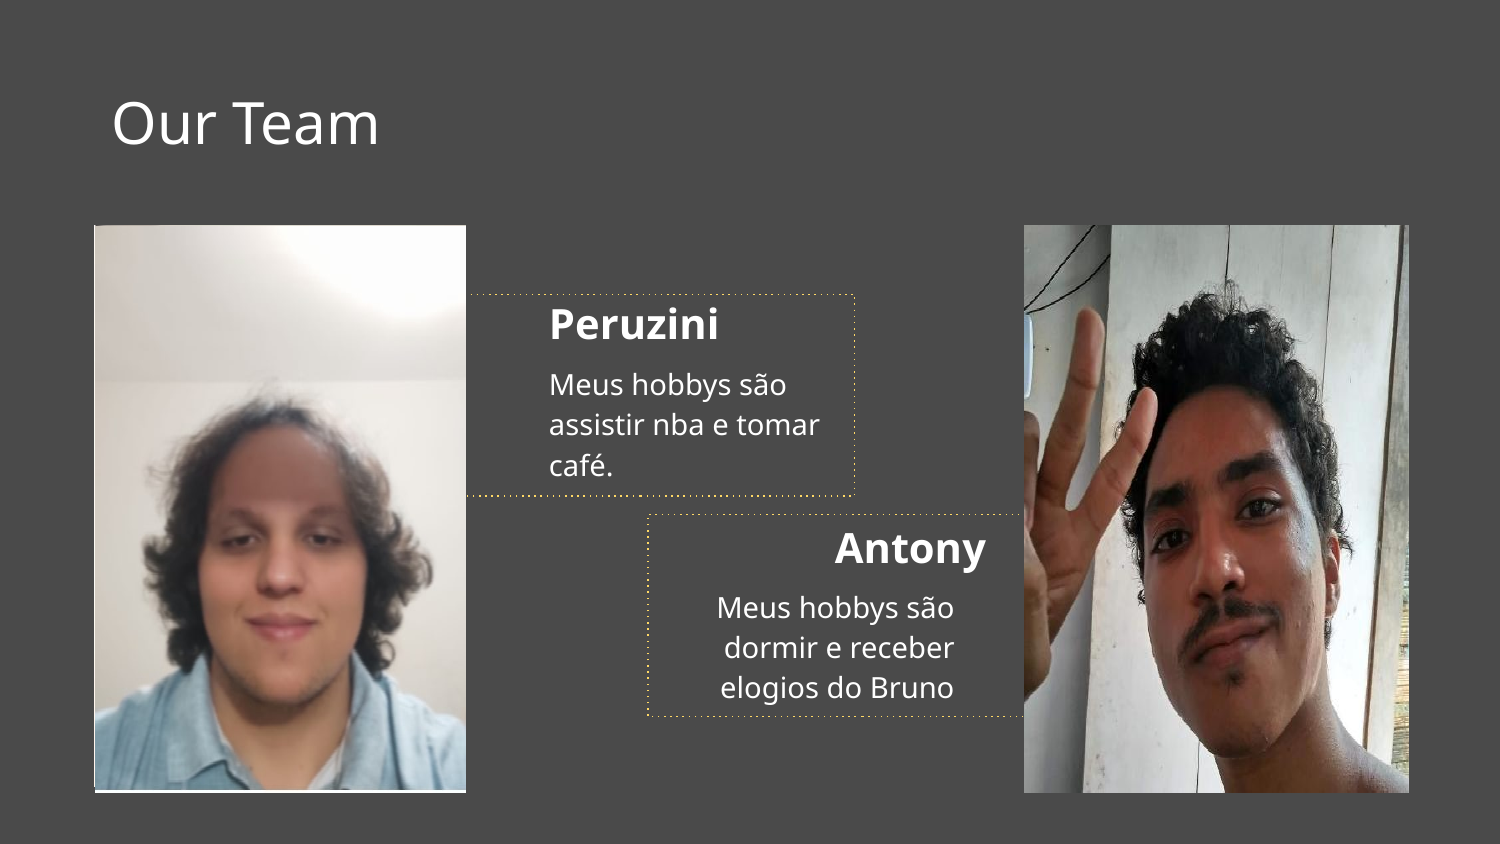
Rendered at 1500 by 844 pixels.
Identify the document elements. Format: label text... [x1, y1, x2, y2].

title Peruzini [533, 283, 839, 346]
picture [1024, 224, 1410, 793]
text_box [472, 294, 855, 497]
subtitle Meus hobbys são assistir nba e tomar café. [533, 346, 849, 463]
title Antony [664, 506, 1002, 582]
text_box [647, 514, 1018, 717]
picture [94, 224, 466, 793]
title Our Team [96, 95, 1458, 171]
subtitle Meus hobbys são dormir e receber elogios do Bruno [655, 569, 970, 686]
